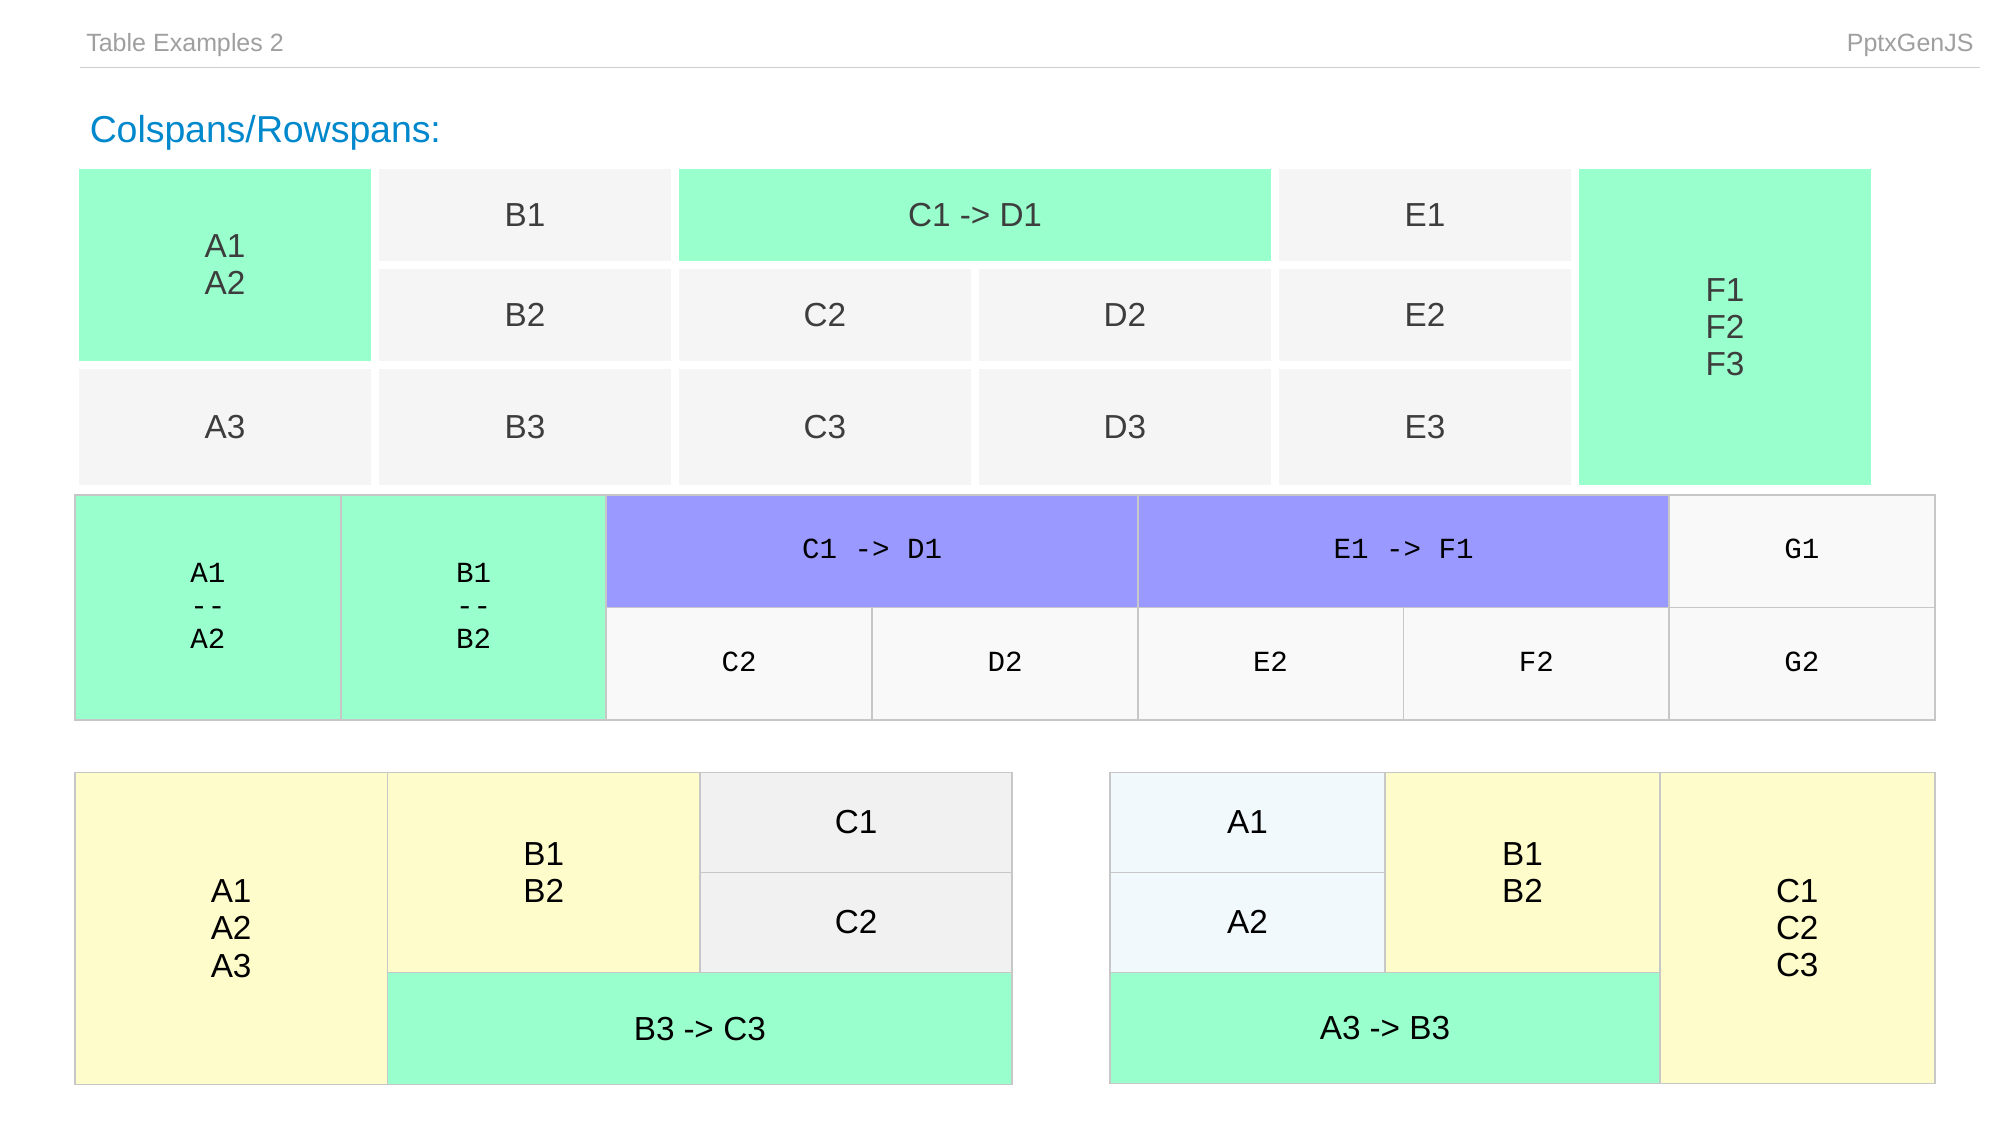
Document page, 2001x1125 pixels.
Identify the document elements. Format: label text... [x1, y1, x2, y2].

table_cell C2 [679, 269, 971, 361]
table_header C1 -> D1 [679, 169, 1271, 261]
table_cell E2 [1279, 269, 1571, 361]
table_header E1 -> F1 [1139, 496, 1668, 607]
table_cell F2 [1404, 608, 1668, 719]
table_header A1 A2 [79, 169, 371, 361]
table_cell B2 [379, 269, 671, 361]
table_cell C3 [679, 369, 971, 485]
table_cell D3 [979, 369, 1271, 485]
table_cell A3 [79, 369, 371, 485]
table_header B1 B2 [1386, 773, 1659, 972]
table_cell B3 -> C3 [388, 973, 1011, 1084]
table_cell C2 [701, 873, 1011, 972]
table_cell D2 [873, 608, 1137, 719]
table_header C1 -> D1 [607, 496, 1137, 607]
table_header E1 [1279, 169, 1571, 261]
table_cell A3 -> B3 [1111, 973, 1659, 1083]
table_header C1 C2 C3 [1661, 773, 1934, 1083]
table_cell E3 [1279, 369, 1571, 485]
table_header F1 F2 F3 [1579, 169, 1871, 485]
table_header A1 [1111, 773, 1384, 872]
text_box Colspans/Rowspans: [74, 104, 675, 150]
table_header Table Examples 2 [80, 22, 1030, 67]
table_header B1 -- B2 [342, 496, 605, 719]
table_cell B3 [379, 369, 671, 485]
table_header PptxGenJS [1030, 22, 1980, 67]
table_cell E2 [1139, 608, 1403, 719]
table_cell G2 [1670, 608, 1934, 719]
table_header A1 -- A2 [76, 496, 340, 719]
table_header B1 [379, 169, 671, 261]
table_header A1 A2 A3 [76, 773, 387, 1084]
table_header G1 [1670, 496, 1934, 607]
table_header C1 [701, 773, 1011, 872]
table_header B1 B2 [388, 773, 699, 972]
table_cell C2 [607, 608, 871, 719]
table_cell D2 [979, 269, 1271, 361]
table_cell A2 [1111, 873, 1384, 972]
